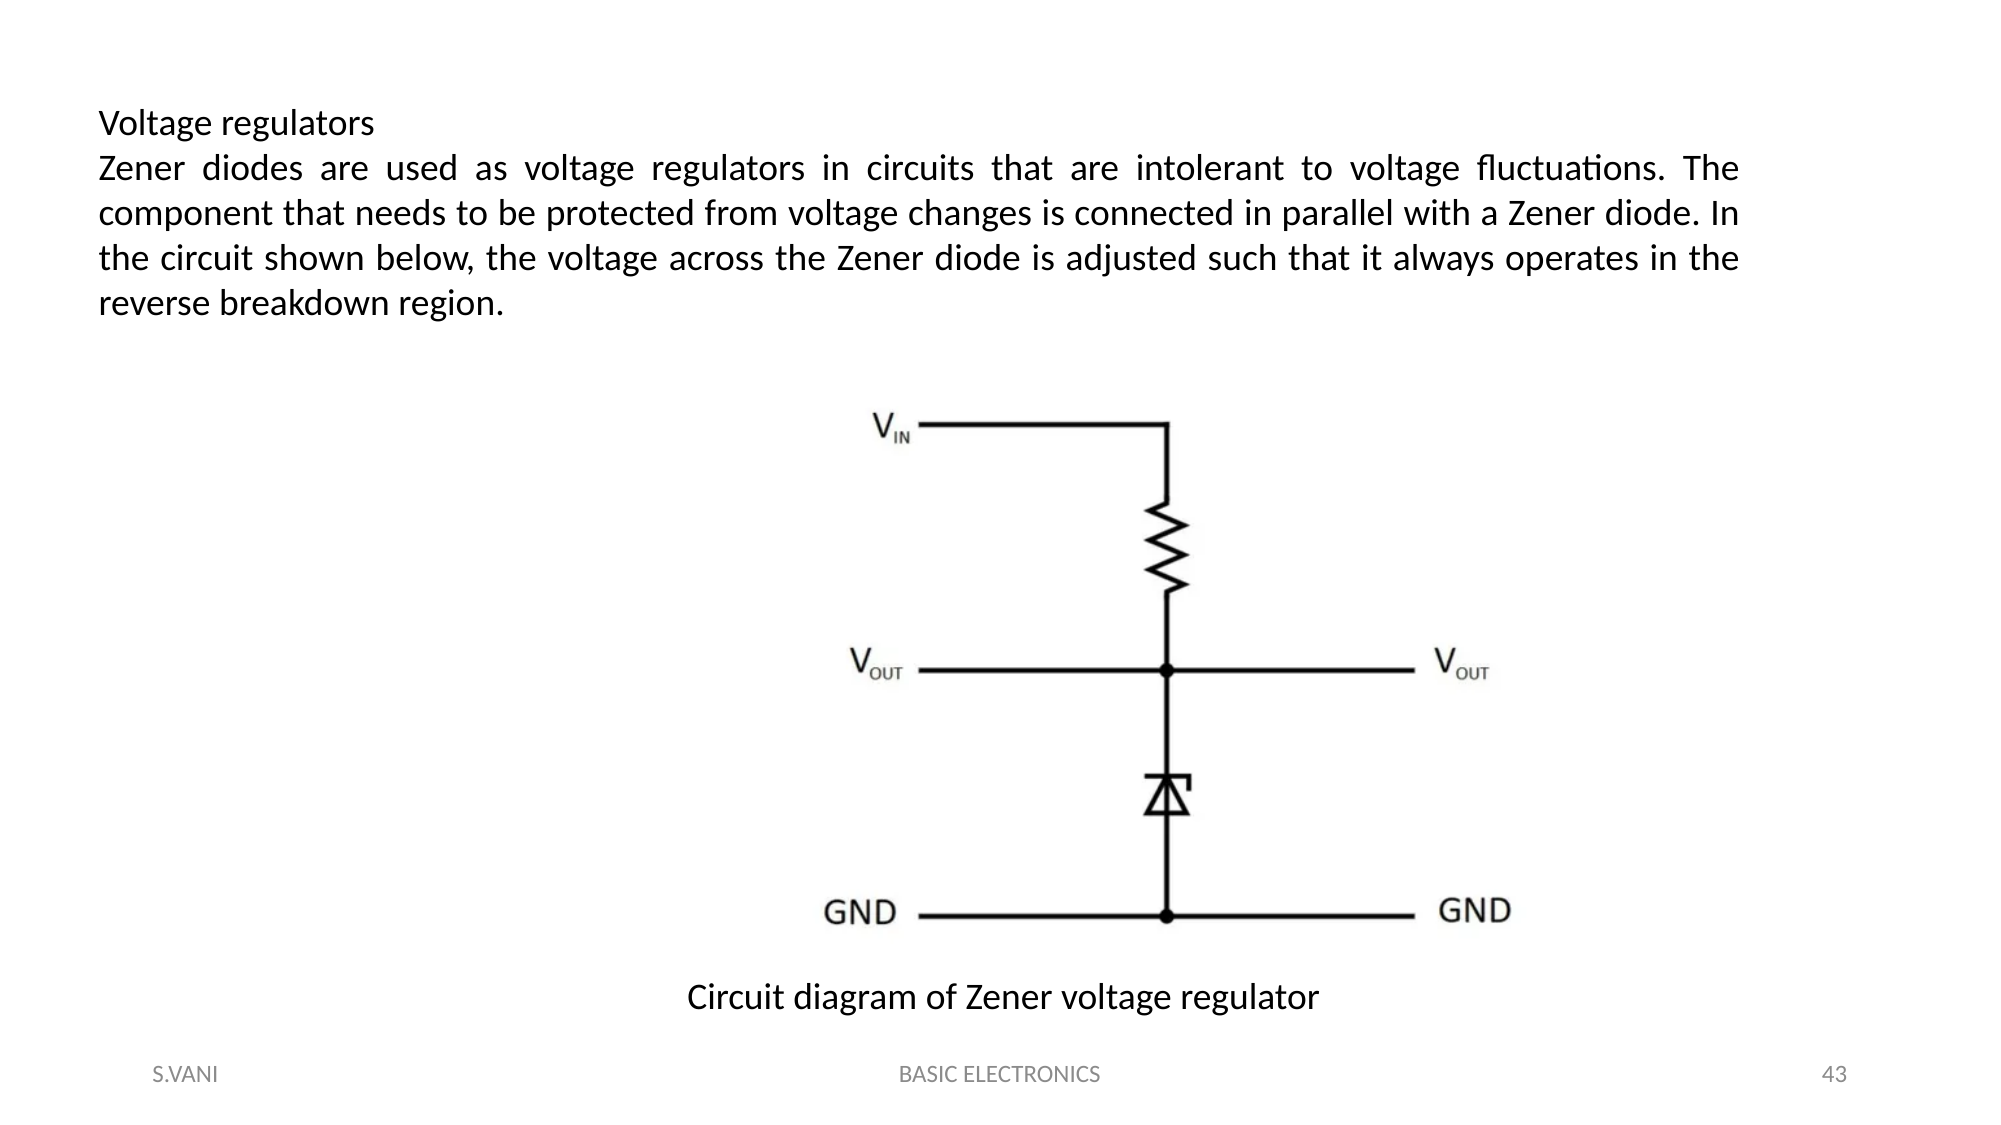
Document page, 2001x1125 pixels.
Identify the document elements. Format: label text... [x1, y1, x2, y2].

text_box Voltage regulators Zener diodes are used as voltage regulators in circuits that are intolerant to voltage fluctuations. The component that needs to be protected from voltage changes is connected in parallel with a Zener diode. In the circuit shown below, the voltage across the Zener diode is adjusted such that it always operates in the reverse breakdown region. [83, 90, 1757, 331]
footer BASIC ELECTRONICS [662, 1042, 1338, 1103]
slide_number 43 [1412, 1042, 1863, 1103]
picture [525, 378, 1757, 949]
text_box Circuit diagram of Zener voltage regulator [672, 964, 1673, 1024]
slide_number S.VANI [137, 1042, 588, 1103]
